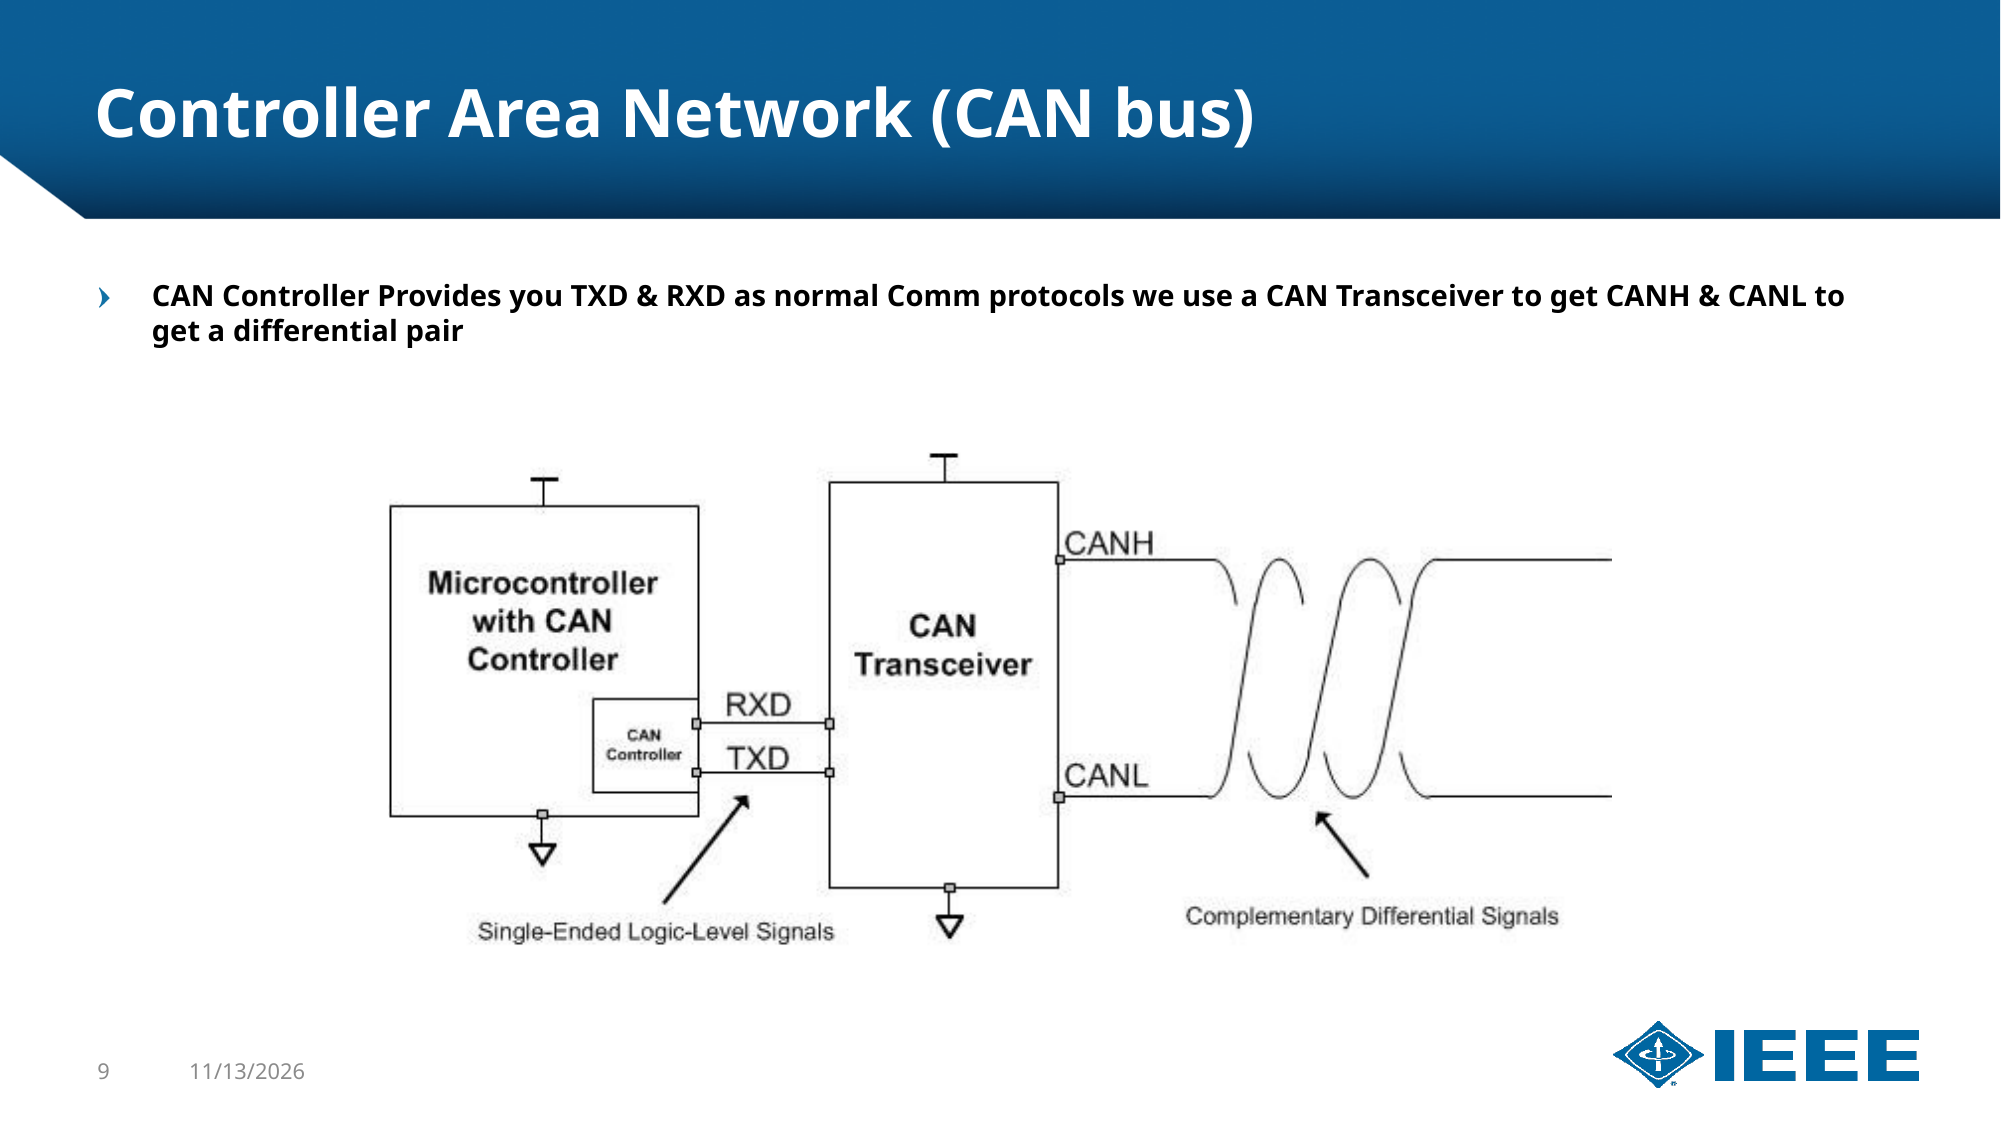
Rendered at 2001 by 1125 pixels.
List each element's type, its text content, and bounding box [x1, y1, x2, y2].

list CAN Controller Provides you TXD & RXD as normal Comm protocols we use a CAN Transceiver to get CANH & CANL to get a differential pair [80, 270, 1902, 990]
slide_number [189, 1042, 549, 1103]
title Controller Area Network (CAN bus) [79, 22, 1901, 199]
slide_number 9 [97, 1042, 176, 1103]
picture [0, 0, 2001, 1125]
